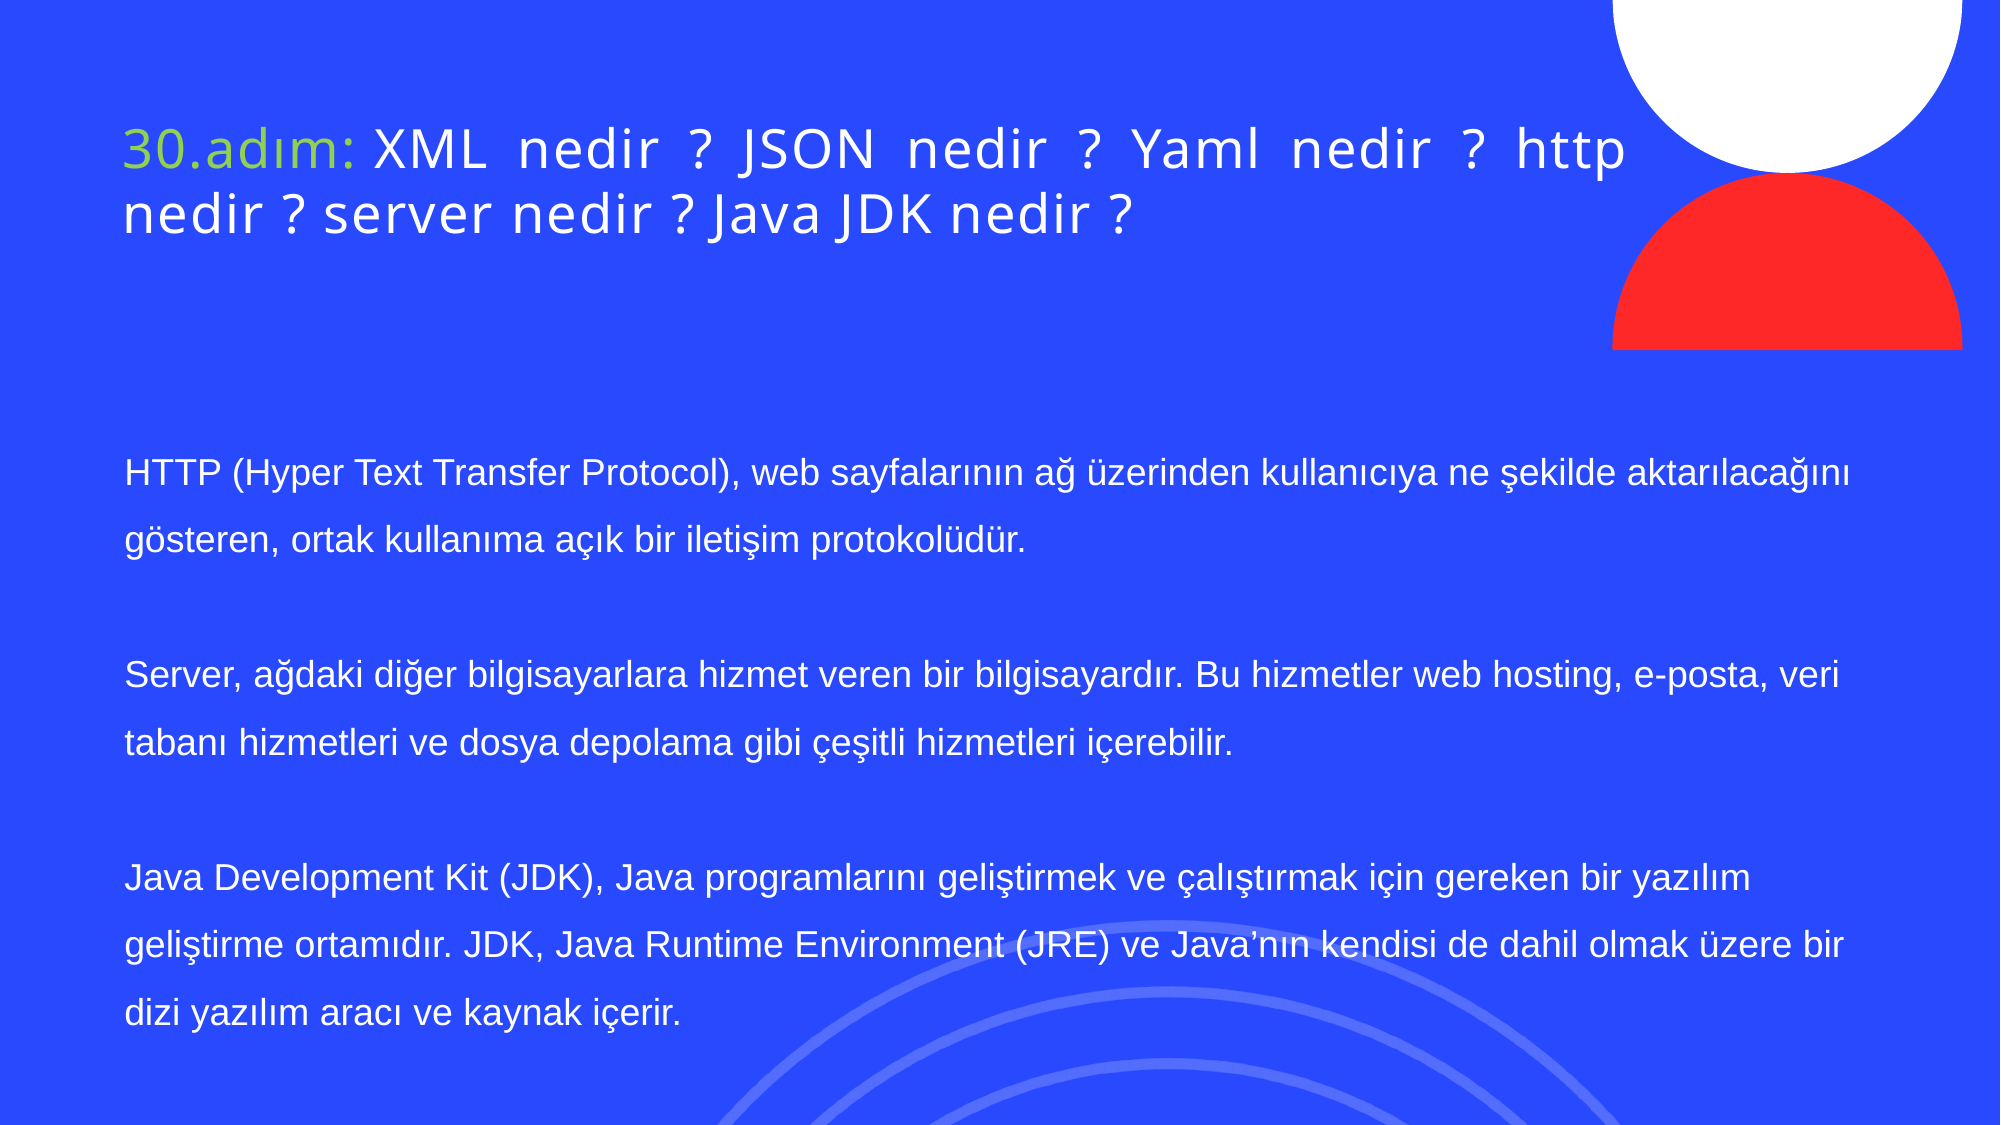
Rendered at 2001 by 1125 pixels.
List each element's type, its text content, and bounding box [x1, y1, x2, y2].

picture [567, 1041, 1770, 1125]
text_box HTTP (Hyper Text Transfer Protocol), web sayfalarının ağ üzerinden kullanıcıya ne şekilde aktarılacağını gösteren, ortak kullanıma açık bir iletişim protokolüdür. Server, ağdaki diğer bilgisayarlara hizmet veren bir bilgisayardır. Bu hizmetler web hosting, e-posta, veri tabanı hizmetleri ve dosya depolama gibi çeşitli hizmetleri içerebilir. Java Development Kit (JDK), Java programlarını geliştirmek ve çalıştırmak için gereken bir yazılım geliştirme ortamıdır. JDK, Java Runtime Environment (JRE) ve Java’nın kendisi de dahil olmak üzere bir dizi yazılım aracı ve kaynak içerir. [109, 417, 1889, 1041]
title 30.adım: XML nedir ? JSON nedir ? Yaml nedir ? http nedir ? server nedir ? Java JDK nedir ? [122, 114, 1632, 277]
